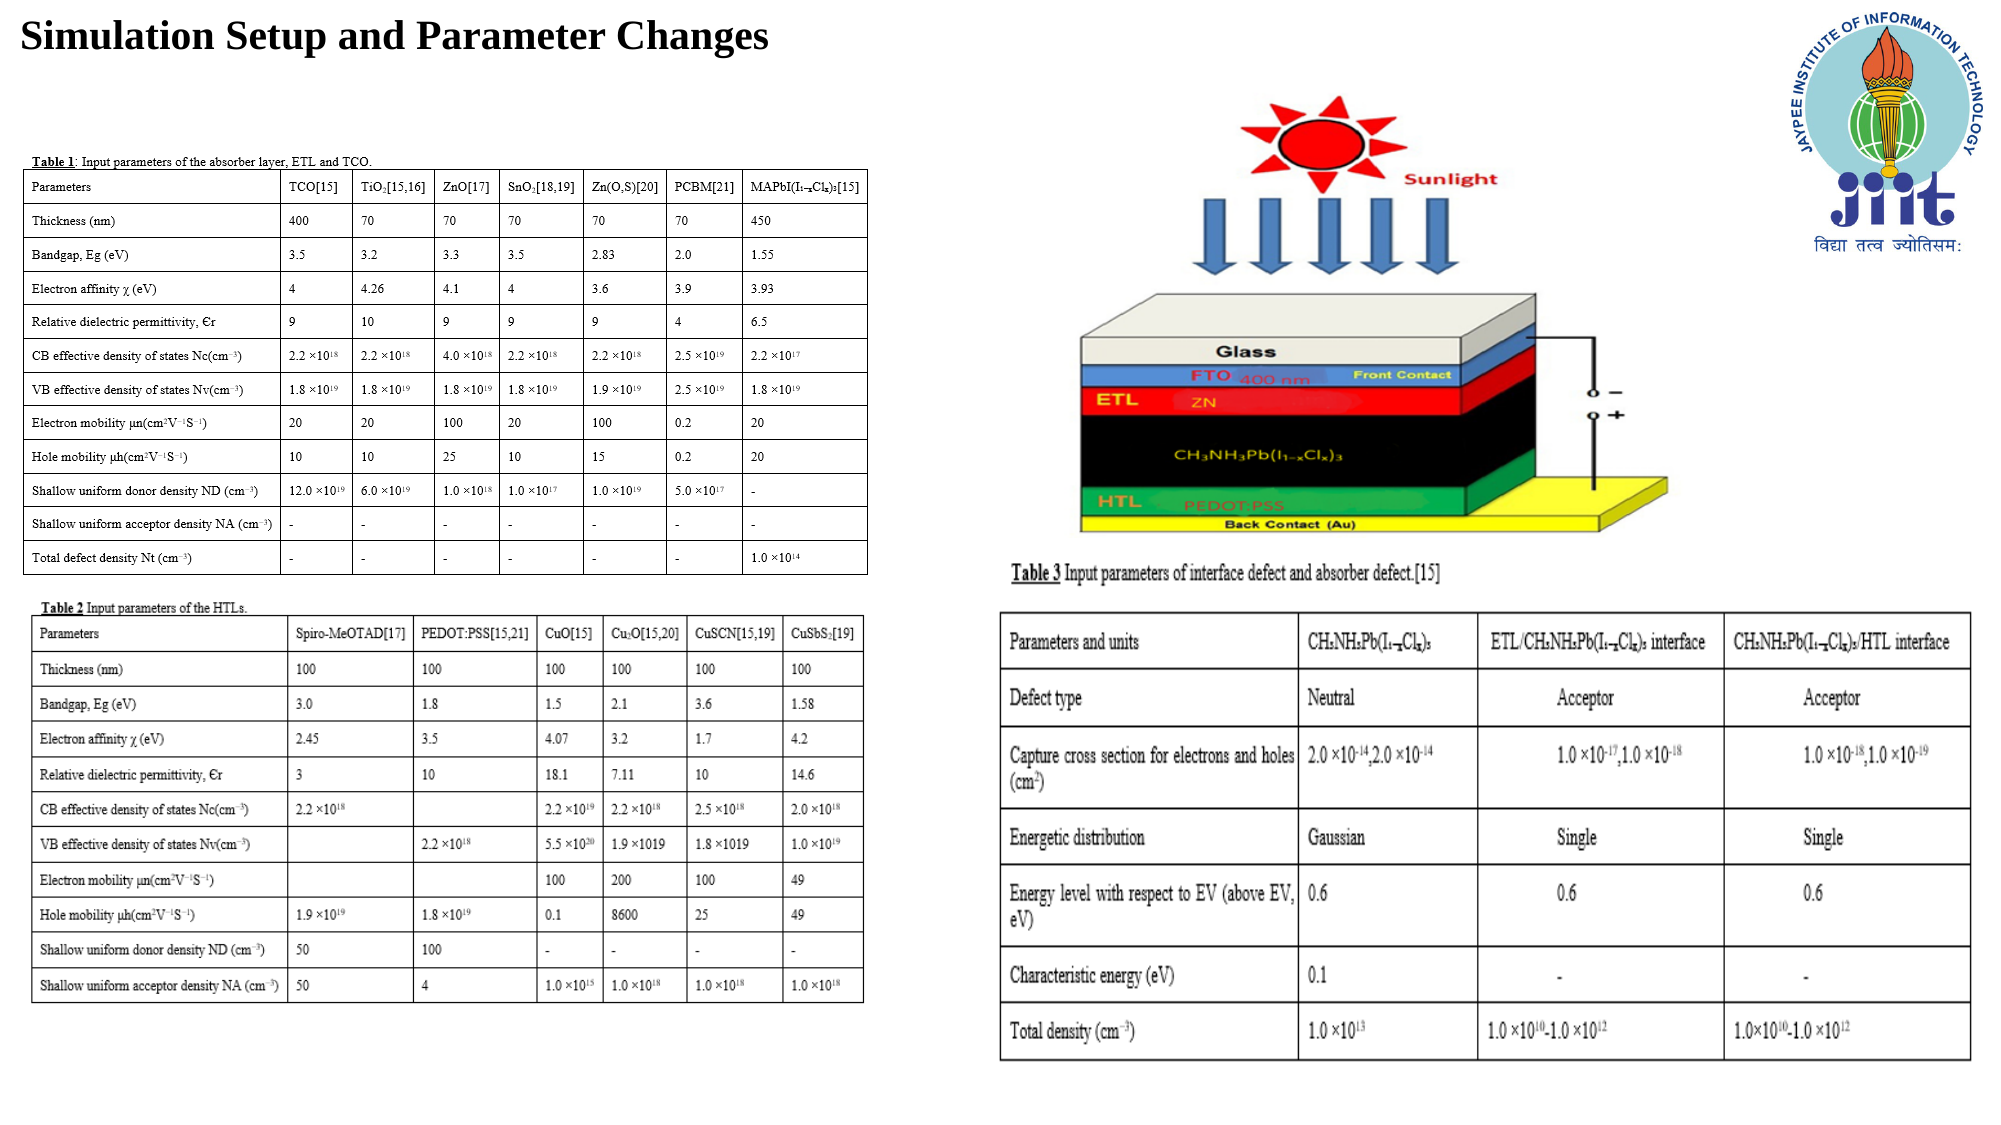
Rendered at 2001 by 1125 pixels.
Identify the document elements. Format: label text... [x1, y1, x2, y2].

text_box [148, 691, 902, 1112]
picture [17, 600, 874, 1009]
picture [5, 131, 874, 585]
picture [1790, 12, 1983, 252]
picture [987, 562, 1983, 1080]
picture [1023, 84, 1688, 538]
text_box Simulation Setup and Parameter Changes [5, 0, 1578, 65]
